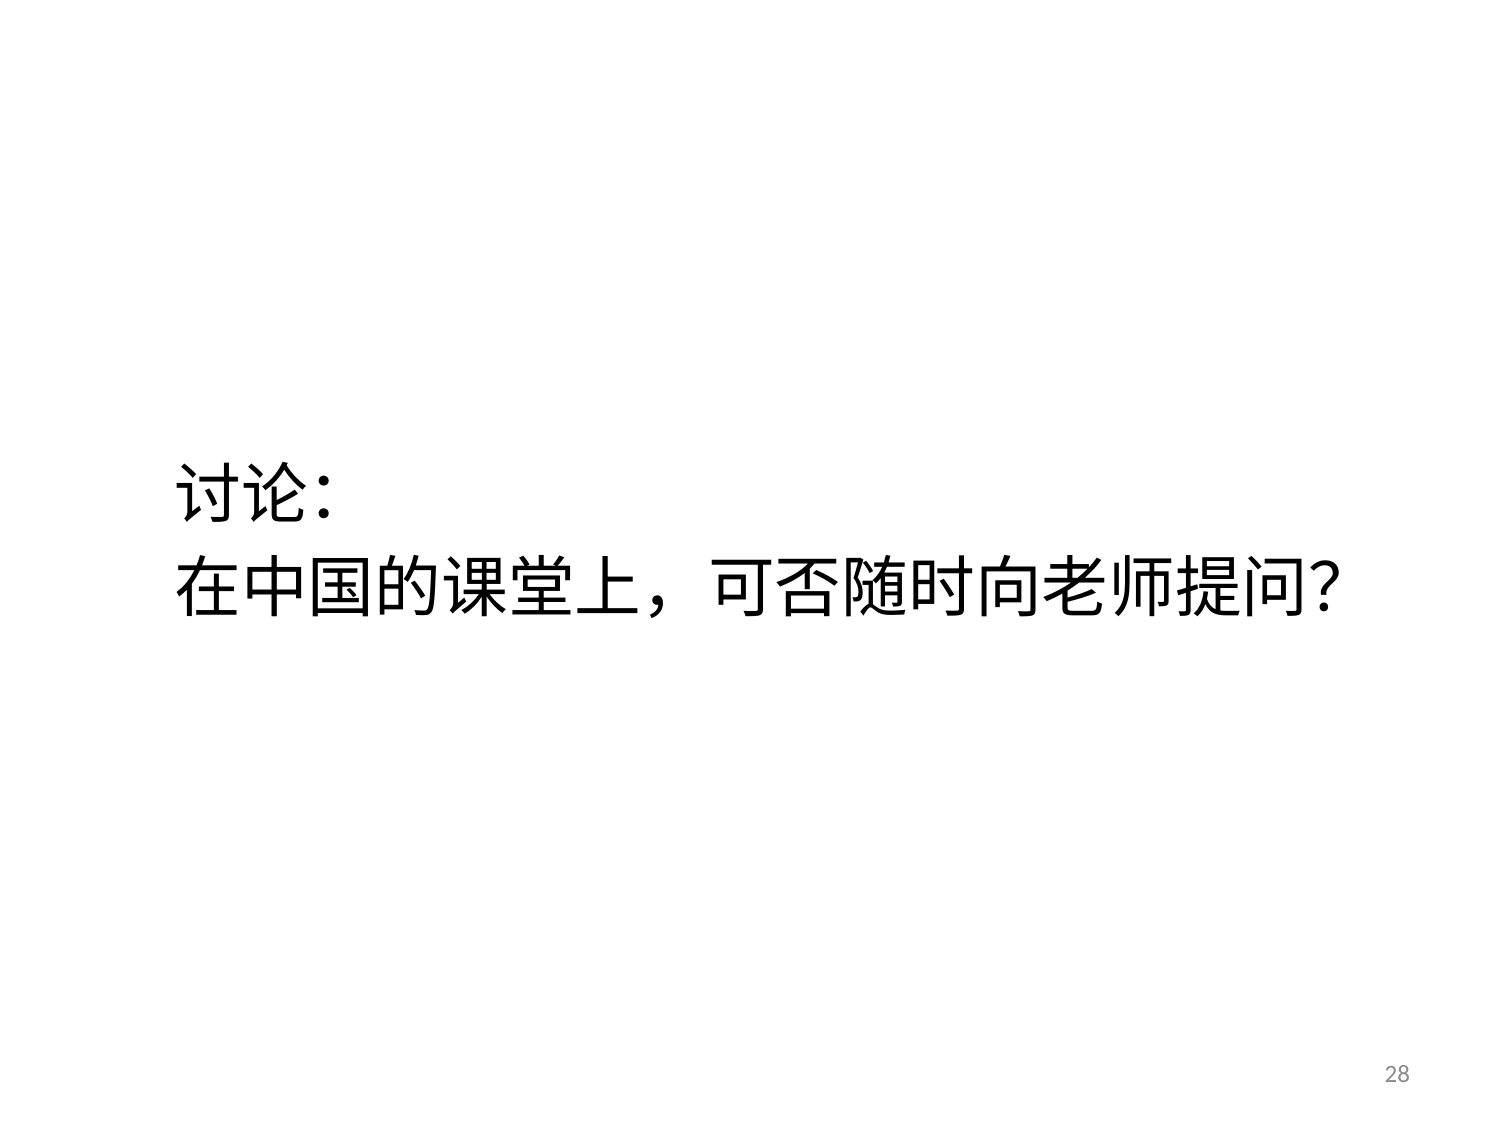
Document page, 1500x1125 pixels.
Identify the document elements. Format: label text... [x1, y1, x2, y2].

list 讨论： 在中国的课堂上，可否随时向老师提问？ [159, 444, 1425, 1005]
slide_number 28 [1074, 1042, 1425, 1103]
